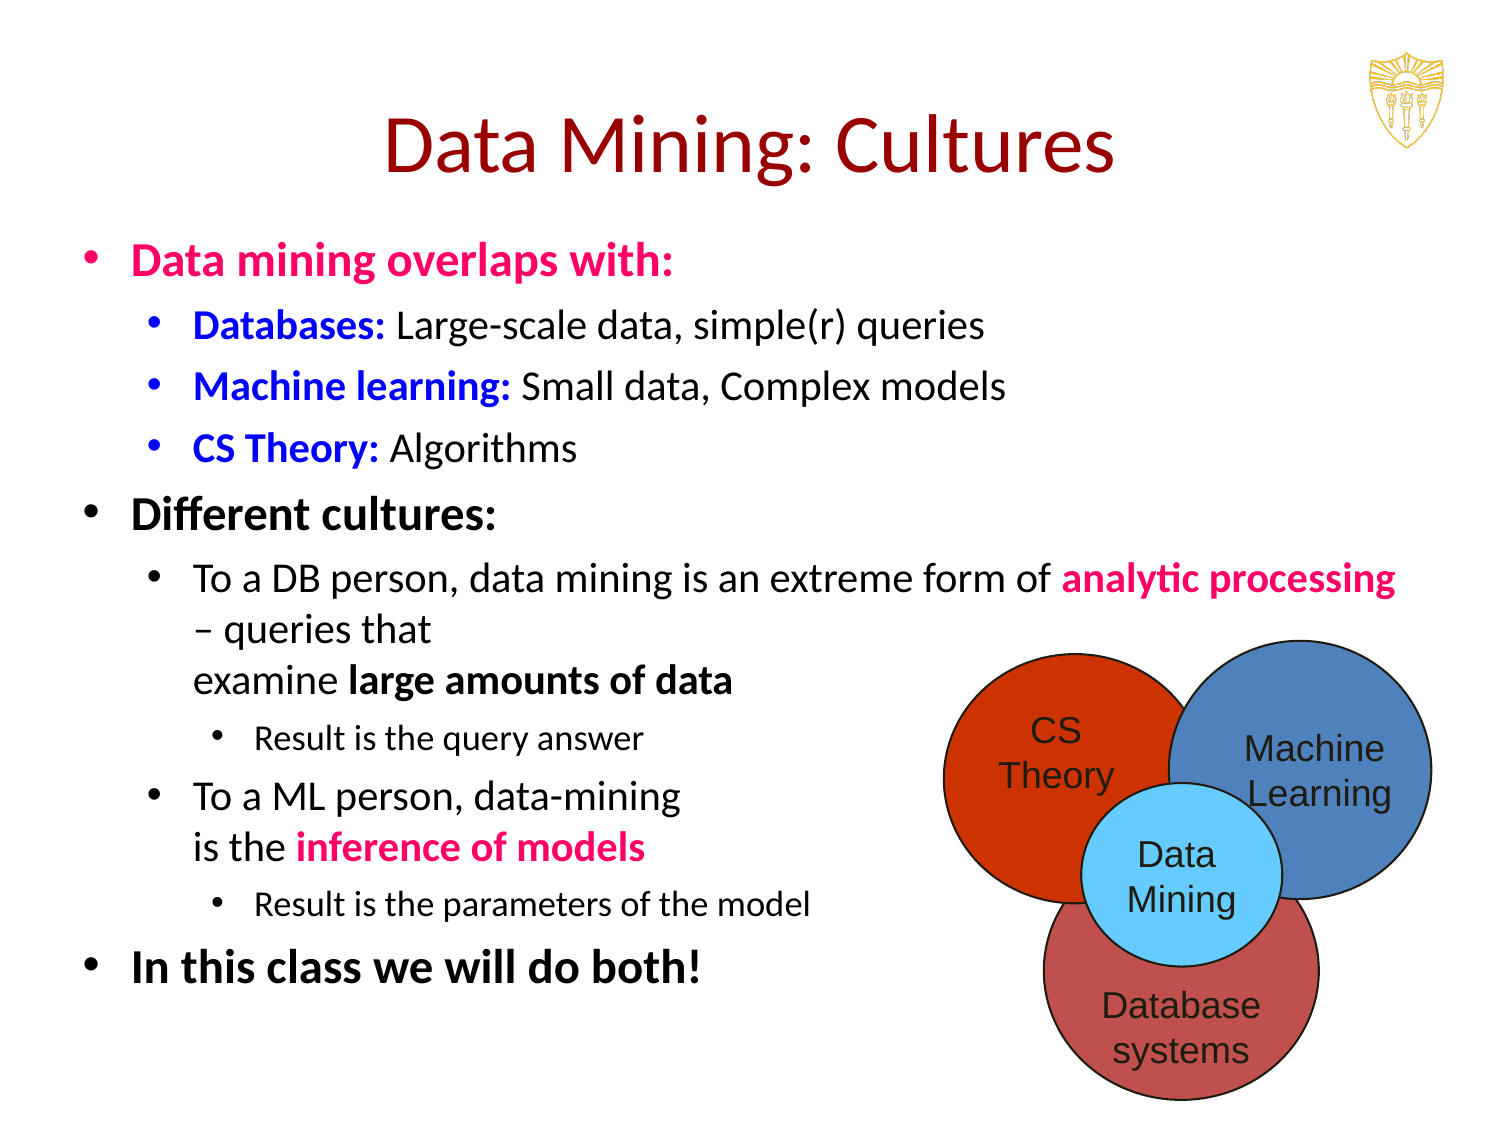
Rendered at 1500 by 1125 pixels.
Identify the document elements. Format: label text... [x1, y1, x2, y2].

picture [1425, 38, 1468, 162]
title Data Mining: Cultures [75, 15, 1425, 220]
list Data mining overlaps with: Databases: Large-scale data, simple(r) queries Machine learning: Small data, Complex models CS Theory: Algorithms Different cultures: To a DB person, data mining is an extreme form of analytic processing – queries that examine large amounts of data Result is the query answer To a ML person, data-mining is the inference of models Result is the parameters of the model In this class we will do both! [75, 220, 1425, 1008]
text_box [943, 640, 1445, 1101]
